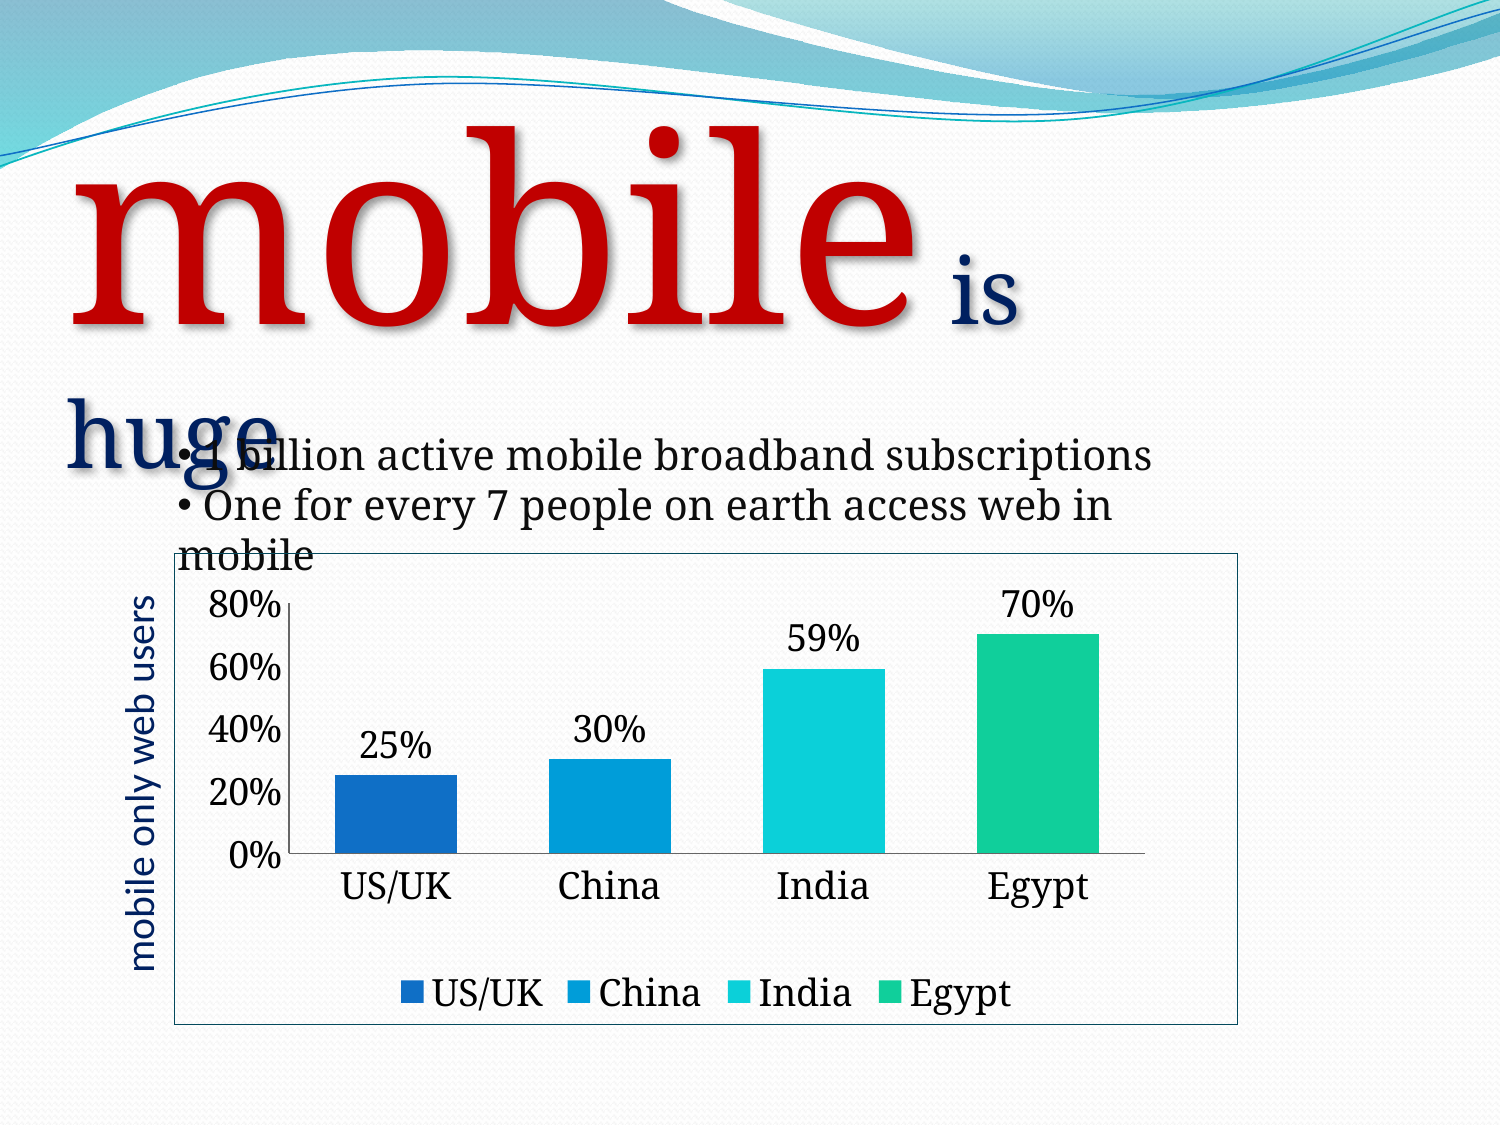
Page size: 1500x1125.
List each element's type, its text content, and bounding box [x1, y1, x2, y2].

chart [174, 552, 1238, 1026]
text_box 1 billion active mobile broadband subscriptions One for every 7 people on earth access web in mobile [162, 421, 1175, 587]
text_box mobile is huge [51, 56, 1175, 494]
title mobile only web users [99, 565, 163, 1004]
